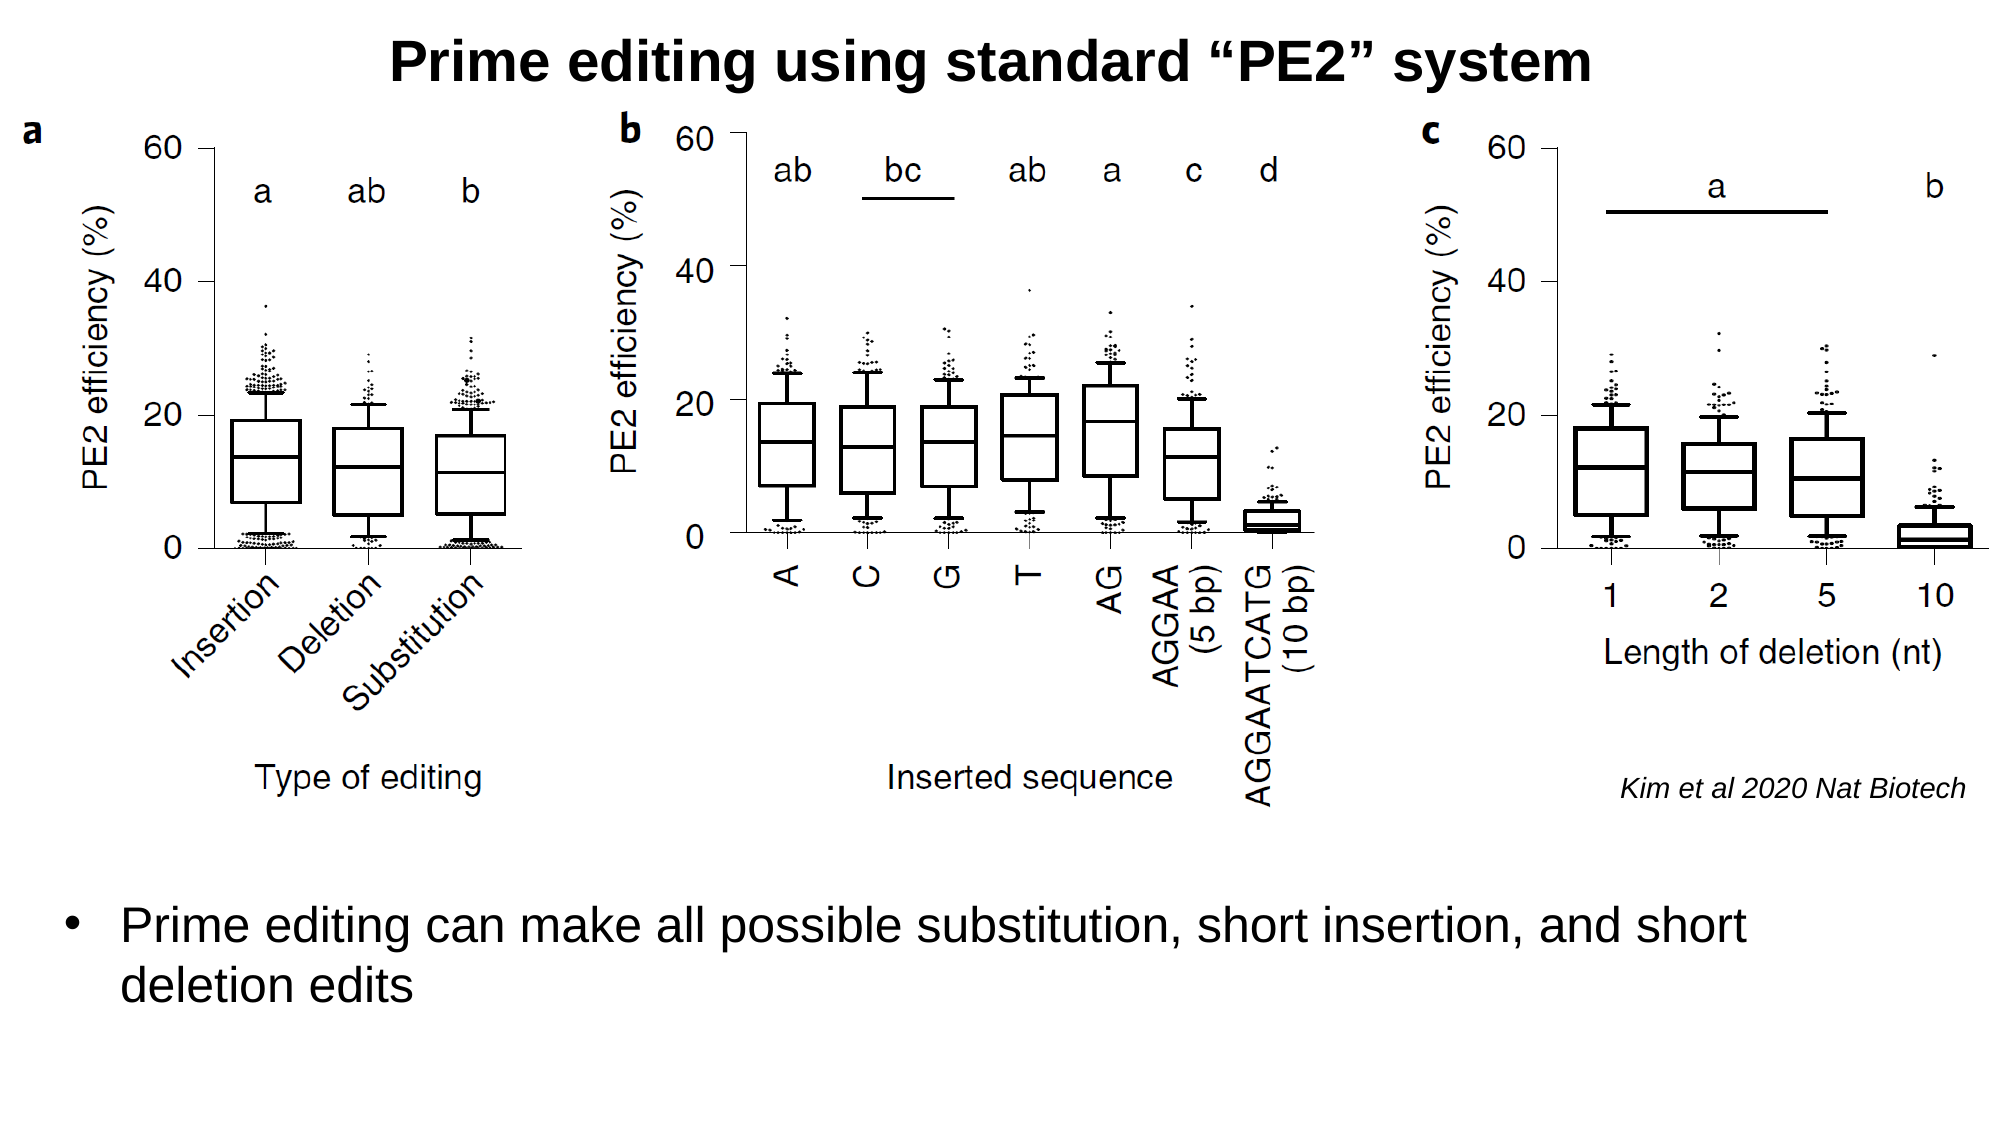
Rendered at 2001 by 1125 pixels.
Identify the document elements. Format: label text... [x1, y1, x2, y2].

text_box Prime editing can make all possible substitution, short insertion, and short deletion edits [48, 885, 1873, 1020]
picture [0, 110, 1996, 830]
text_box Prime editing using standard “PE2” system [0, 15, 2000, 101]
